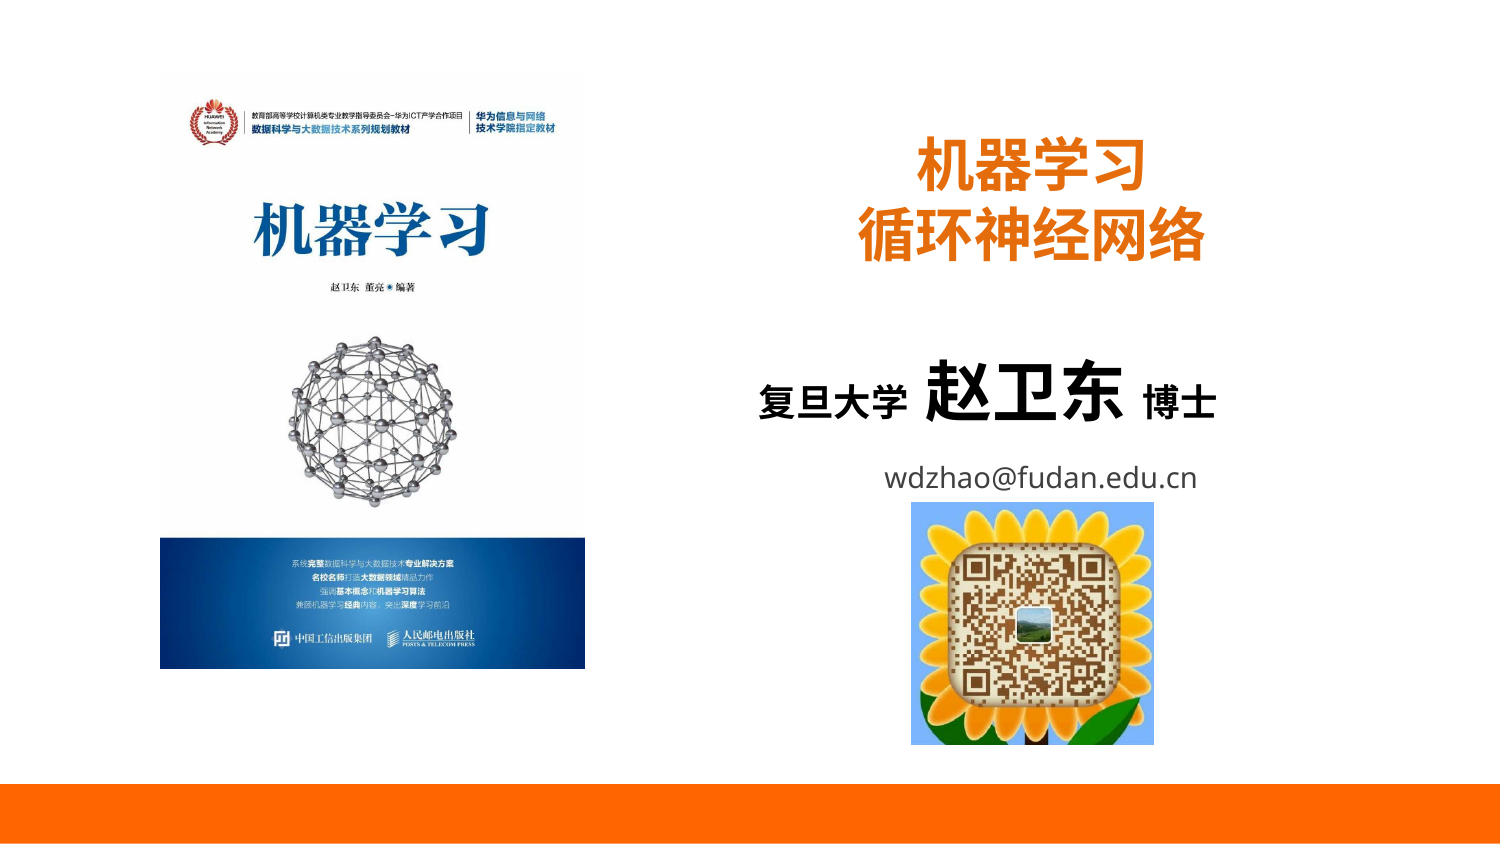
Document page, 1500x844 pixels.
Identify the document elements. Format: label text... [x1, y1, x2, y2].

text_box [0, 782, 1500, 844]
text_box wdzhao@fudan.edu.cn [869, 452, 1214, 502]
text_box 复旦大学 赵卫东 博士 [743, 342, 1233, 437]
picture [160, 74, 586, 669]
text_box 机器学习 循环神经网络 [590, 121, 1485, 276]
picture [911, 502, 1154, 745]
